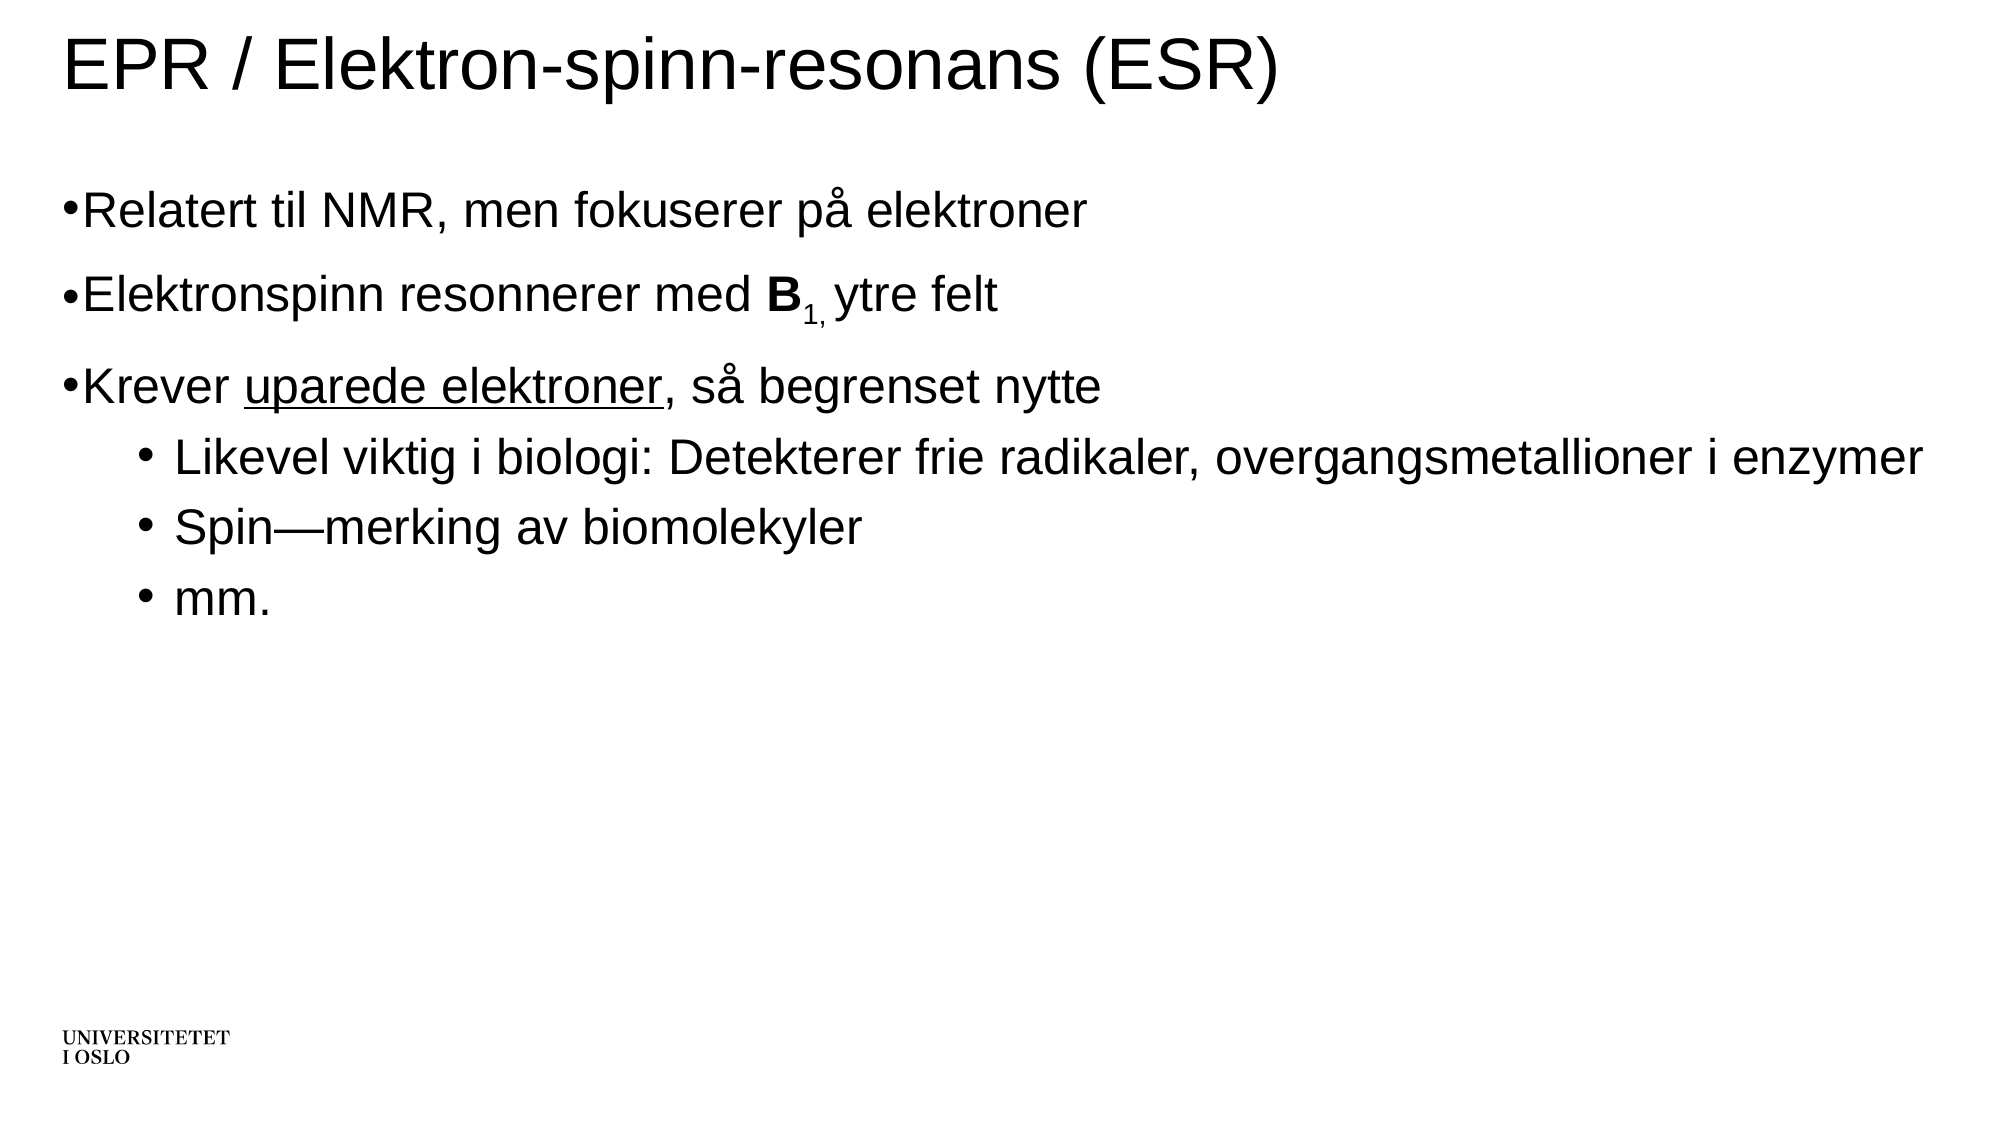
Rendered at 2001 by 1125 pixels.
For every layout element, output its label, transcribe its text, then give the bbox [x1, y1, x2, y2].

title EPR / Elektron-spinn-resonans (ESR) [62, 26, 1938, 151]
list Relatert til NMR, men fokuserer på elektroner Elektronspinn resonnerer med B1, ytre felt Krever uparede elektroner, så begrenset nytte Likevel viktig i biologi: Detekterer frie radikaler, overgangsmetallioner i enzymer Spin—merking av biomolekyler mm. [62, 177, 1938, 994]
picture [62, 1030, 230, 1064]
